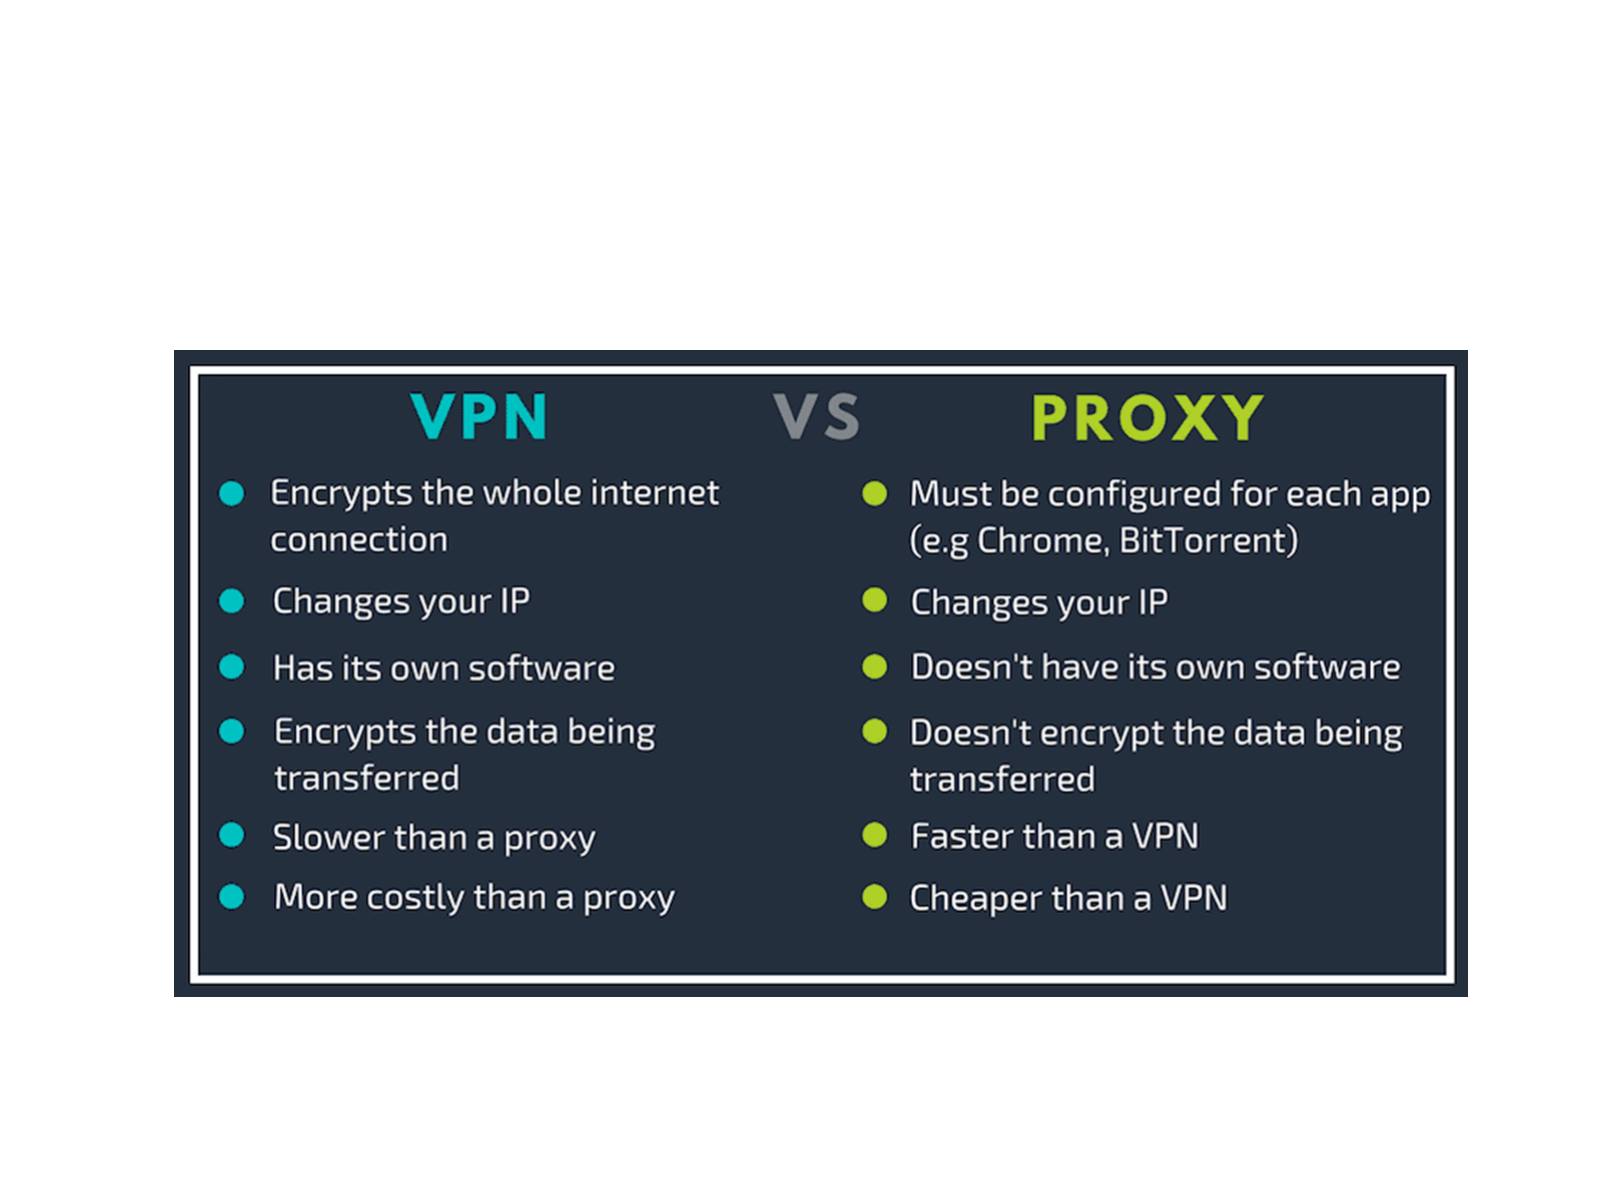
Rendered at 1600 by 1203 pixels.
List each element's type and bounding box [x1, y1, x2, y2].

picture [174, 350, 1468, 998]
